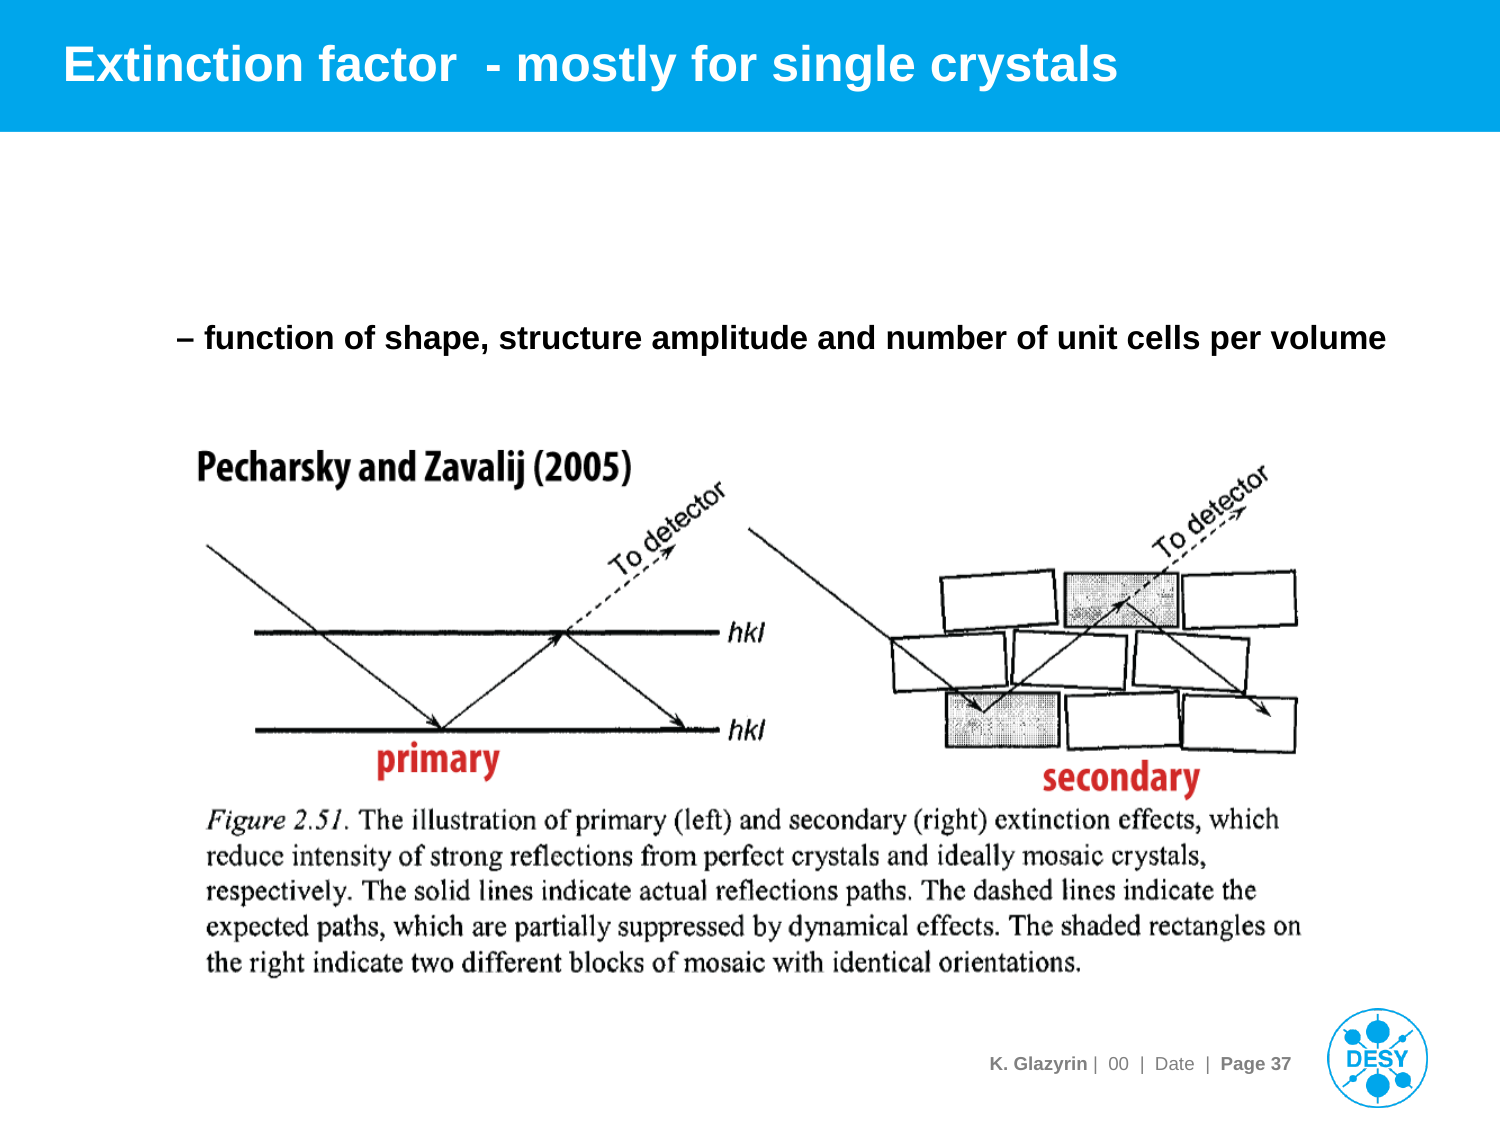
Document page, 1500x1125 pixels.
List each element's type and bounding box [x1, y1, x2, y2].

picture [1330, 1011, 1426, 1106]
picture [154, 423, 1360, 1002]
picture [1327, 1008, 1368, 1049]
picture [1391, 1071, 1428, 1108]
picture [1387, 1008, 1428, 1046]
picture [1327, 1068, 1365, 1108]
